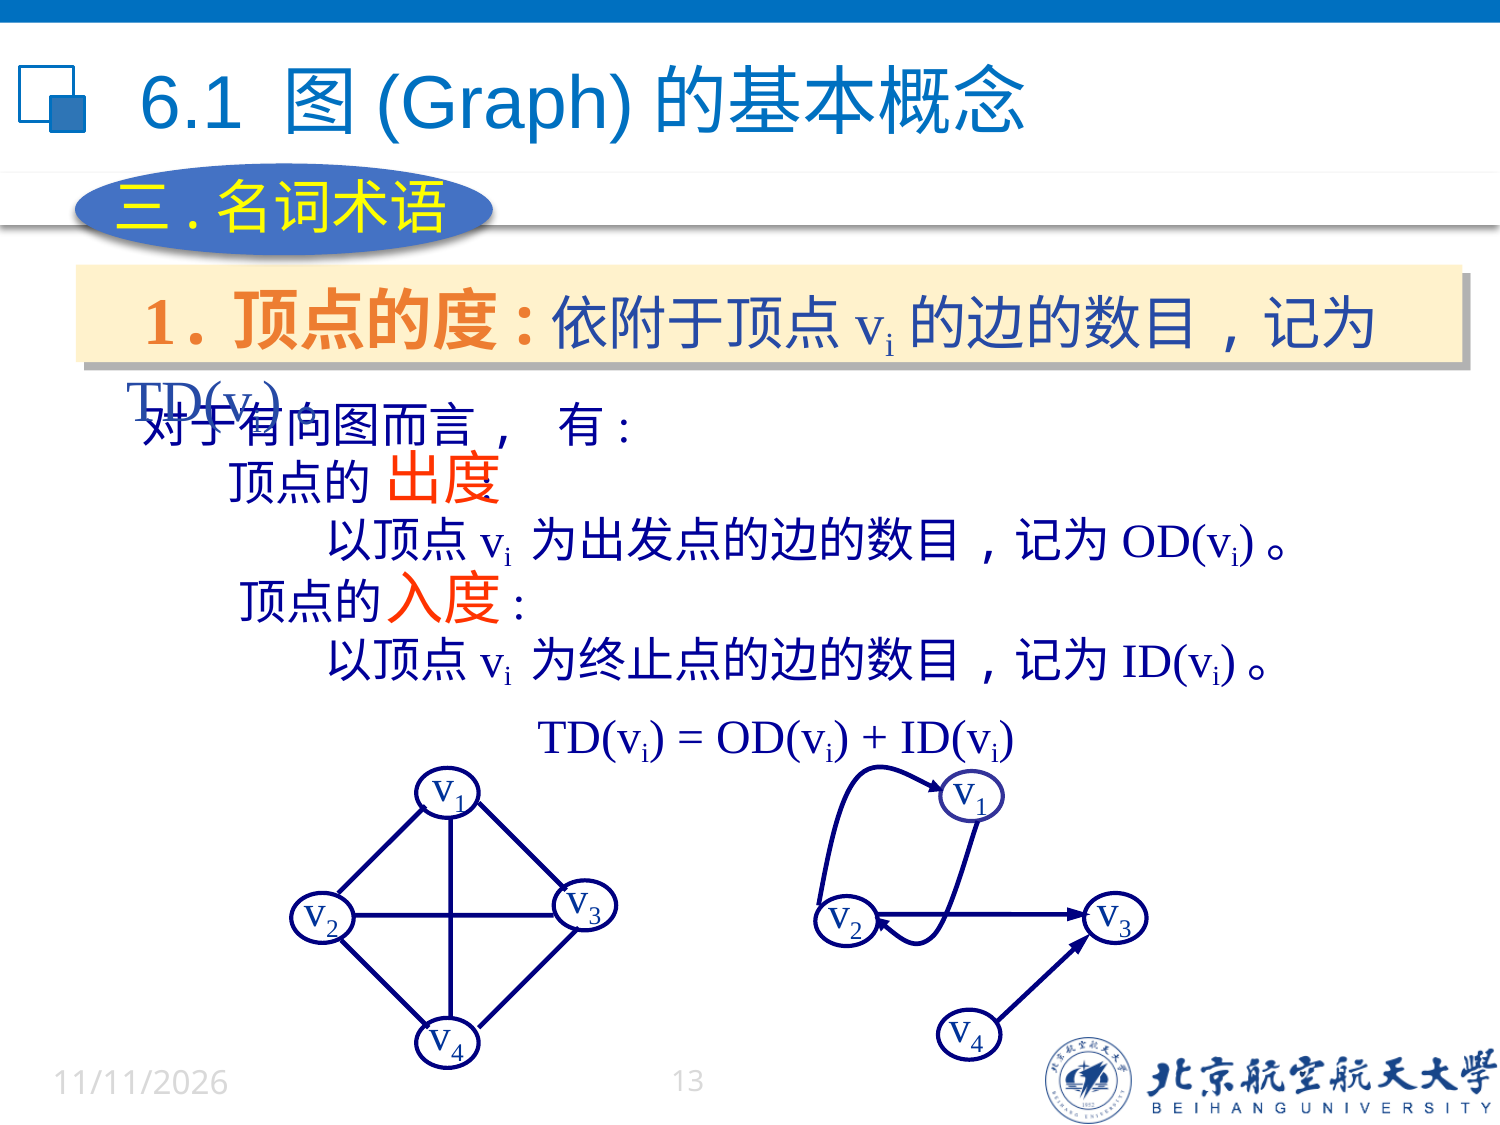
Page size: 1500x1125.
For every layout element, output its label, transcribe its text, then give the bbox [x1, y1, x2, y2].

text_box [126, 387, 1440, 766]
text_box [75, 264, 1463, 367]
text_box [287, 749, 618, 1069]
slide_number 13 [656, 1054, 751, 1112]
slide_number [37, 1053, 314, 1114]
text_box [811, 752, 1148, 1060]
picture [1045, 1037, 1498, 1125]
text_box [75, 162, 597, 255]
title 6.1 图(Graph)的基本概念 [103, 37, 1375, 161]
